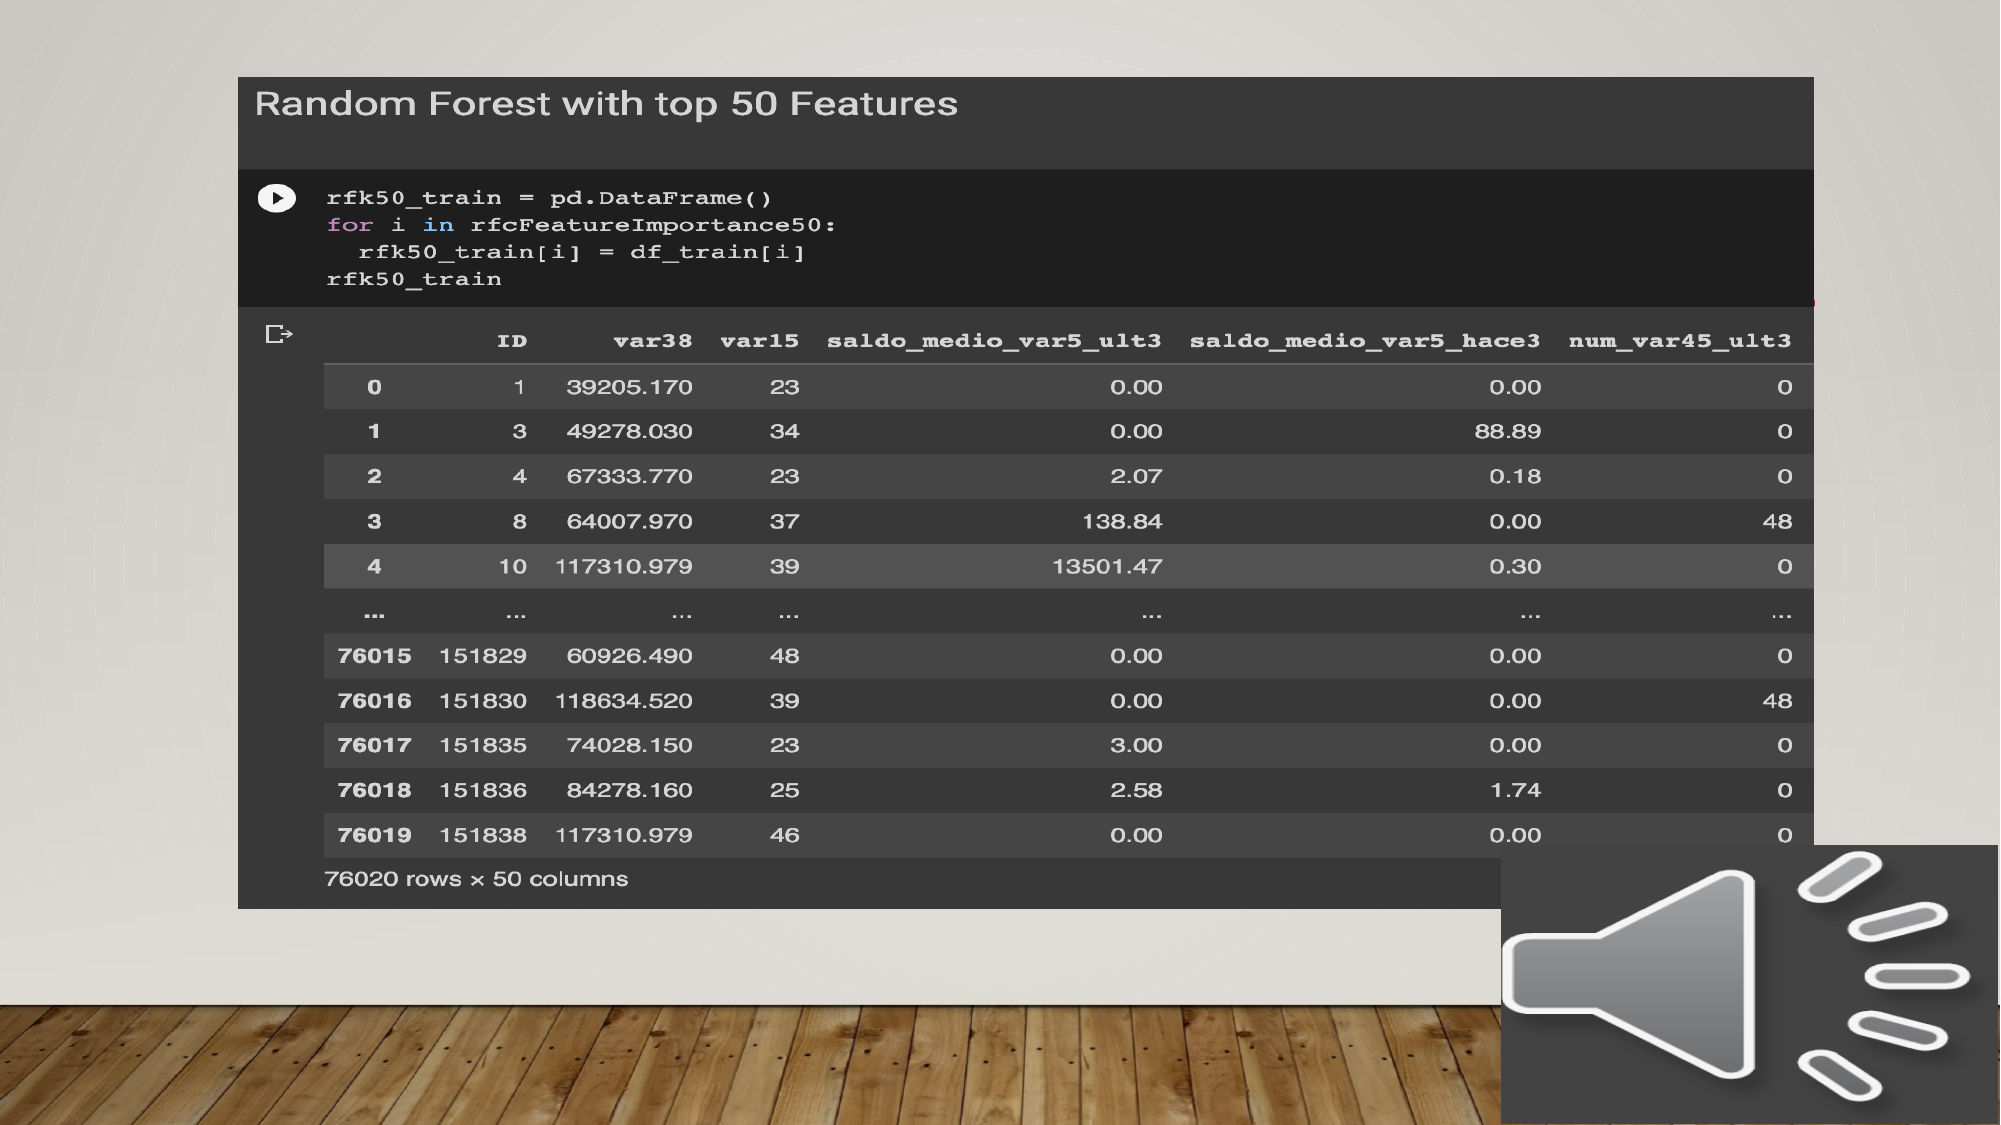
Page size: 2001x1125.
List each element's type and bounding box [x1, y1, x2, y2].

list [237, 76, 1814, 910]
picture [0, 843, 2000, 1125]
